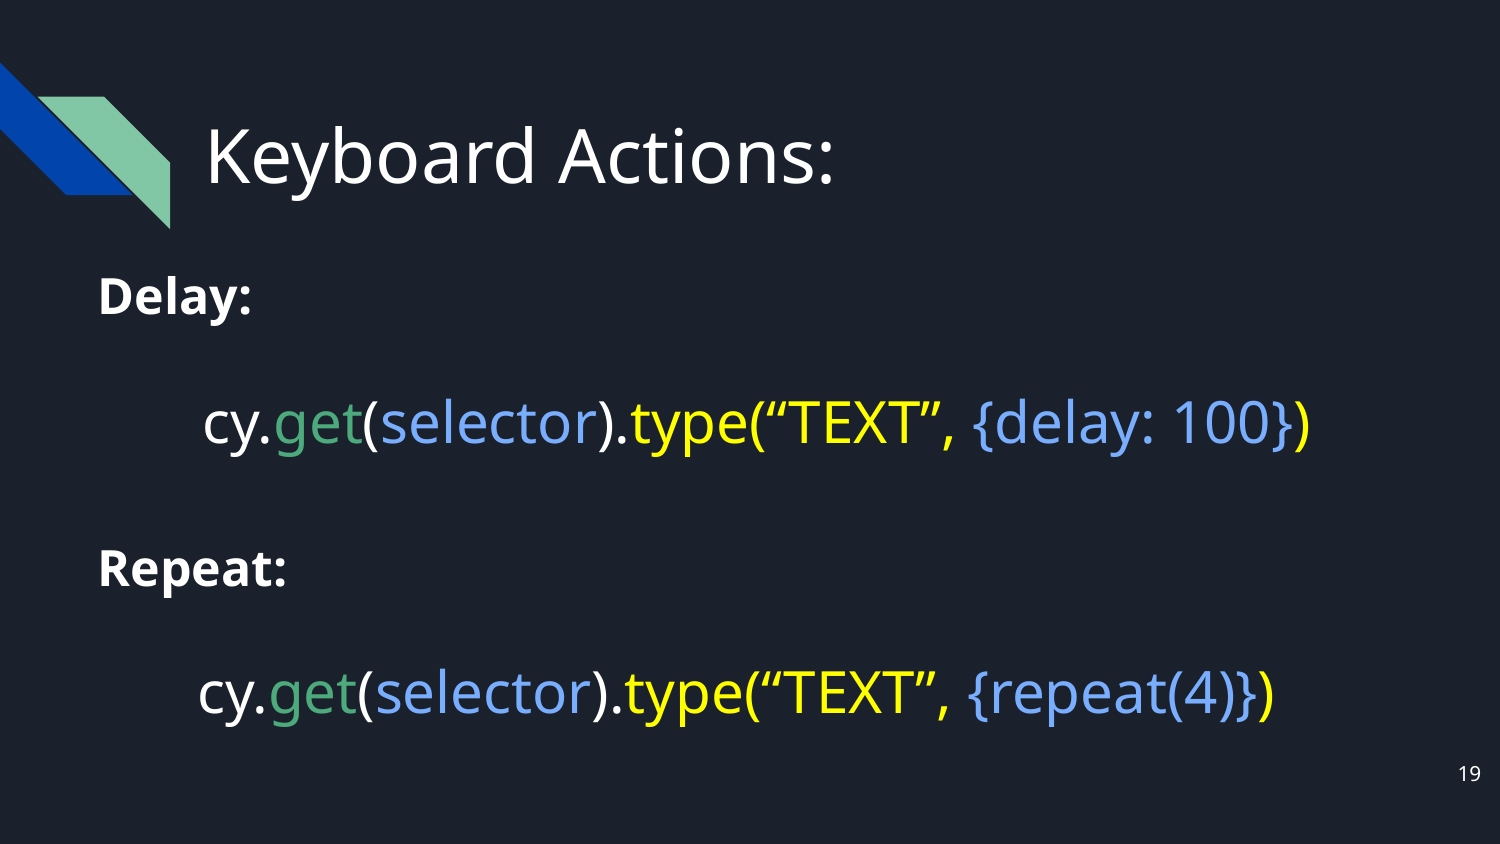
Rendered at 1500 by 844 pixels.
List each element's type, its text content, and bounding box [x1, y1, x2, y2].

slide_number 19 [1406, 742, 1497, 808]
text_box Delay: [82, 240, 1478, 396]
text_box cy.get(selector).type(“TEXT”, {repeat(4)}) [182, 668, 1359, 755]
text_box cy.get(selector).type(“TEXT”, {delay: 100}) [187, 396, 1365, 485]
text_box Repeat: [82, 512, 1478, 668]
title Keyboard Actions: [189, 93, 1344, 240]
